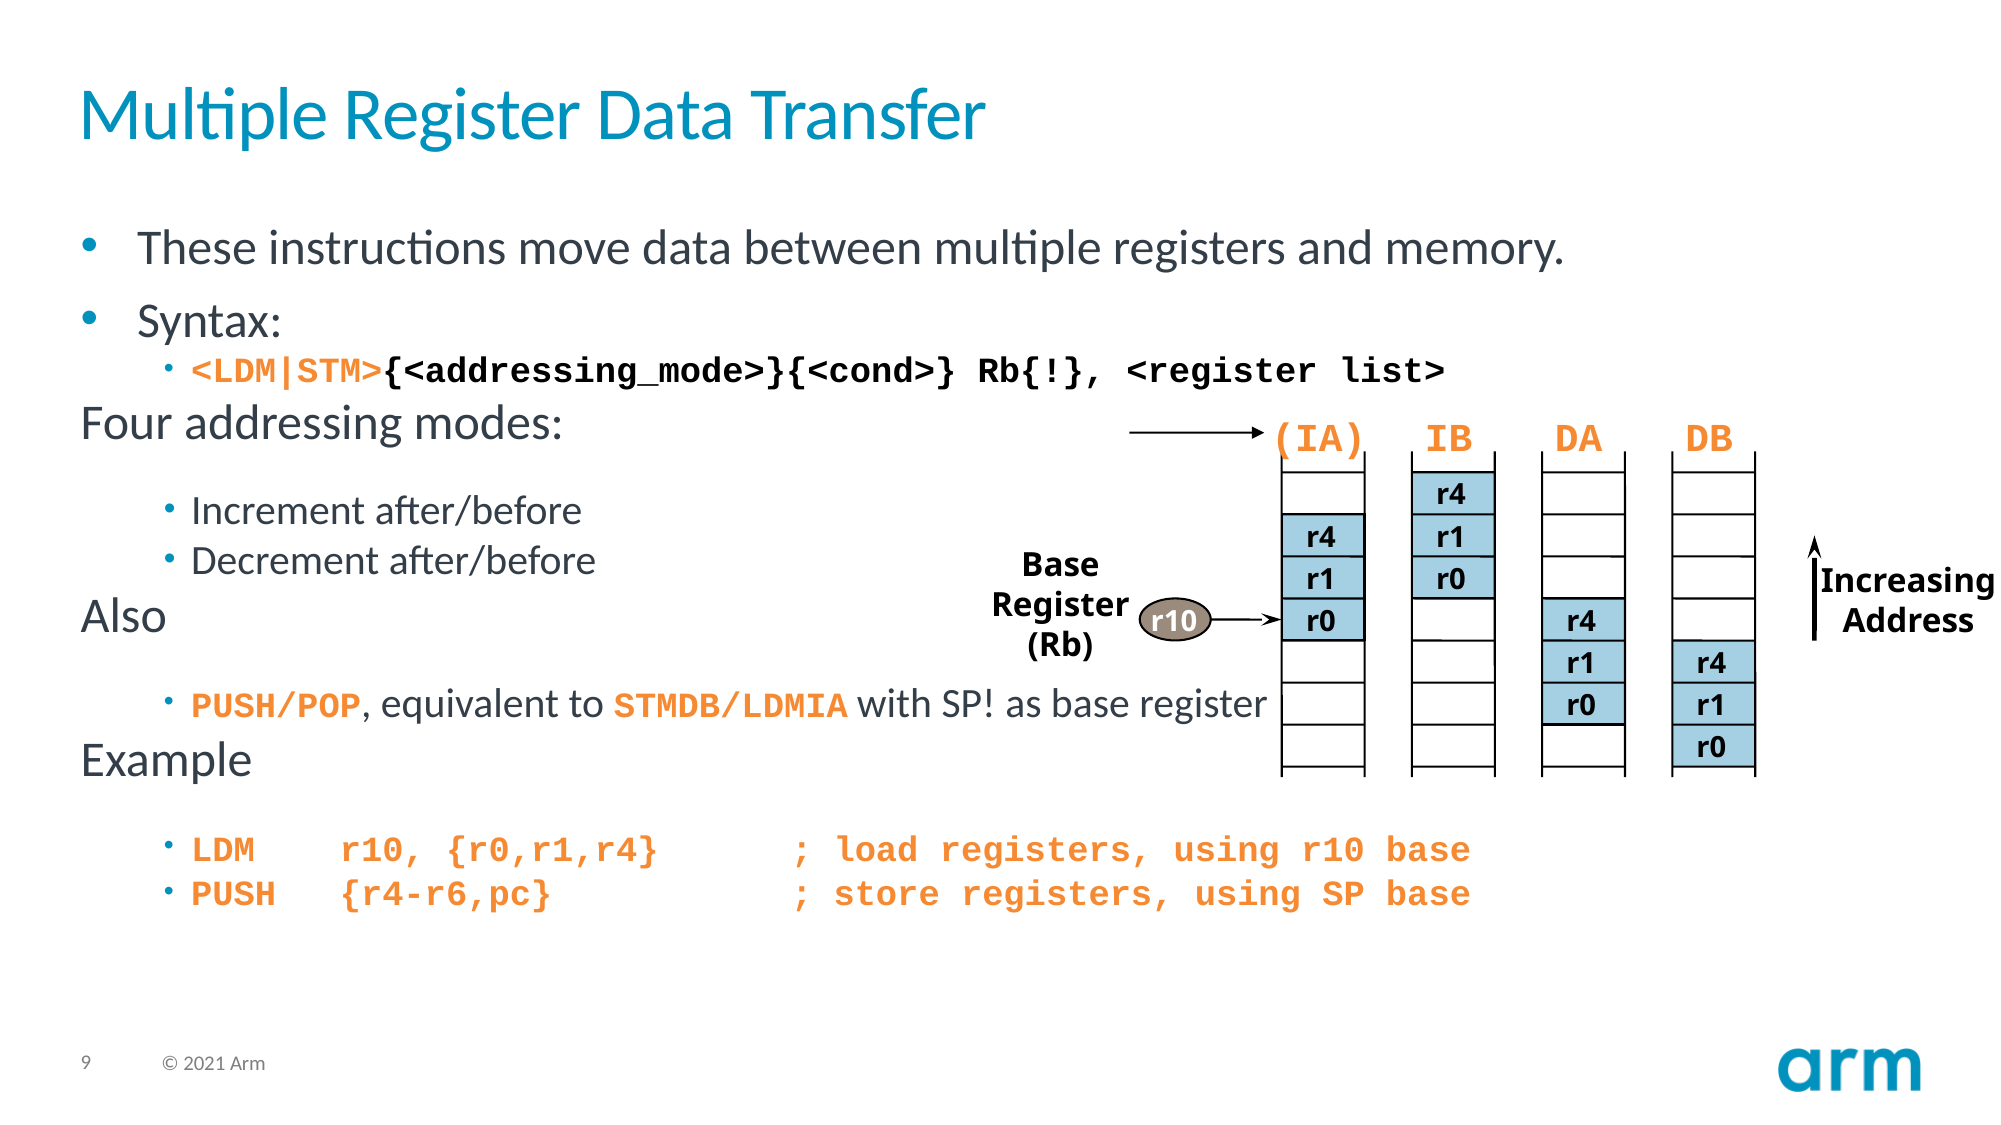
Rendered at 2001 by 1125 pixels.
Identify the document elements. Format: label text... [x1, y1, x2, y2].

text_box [1129, 408, 1977, 778]
list These instructions move data between multiple registers and memory. Syntax: <LDM|STM>{<addressing_mode>}{<cond>} Rb{!}, <register list> Four addressing modes: Increment after/before Decrement after/before Also PUSH/POP, equivalent to STMDB/LDMIA with SP! as base register Example LDM r10, {r0,r1,r4} ; load registers, using r10 base PUSH {r4-r6,pc} ; store registers, using SP base [80, 214, 1915, 885]
text_box Base Register (Rb) [945, 536, 1129, 671]
picture [1777, 1047, 1922, 1093]
title Multiple Register Data Transfer [78, 78, 1922, 186]
